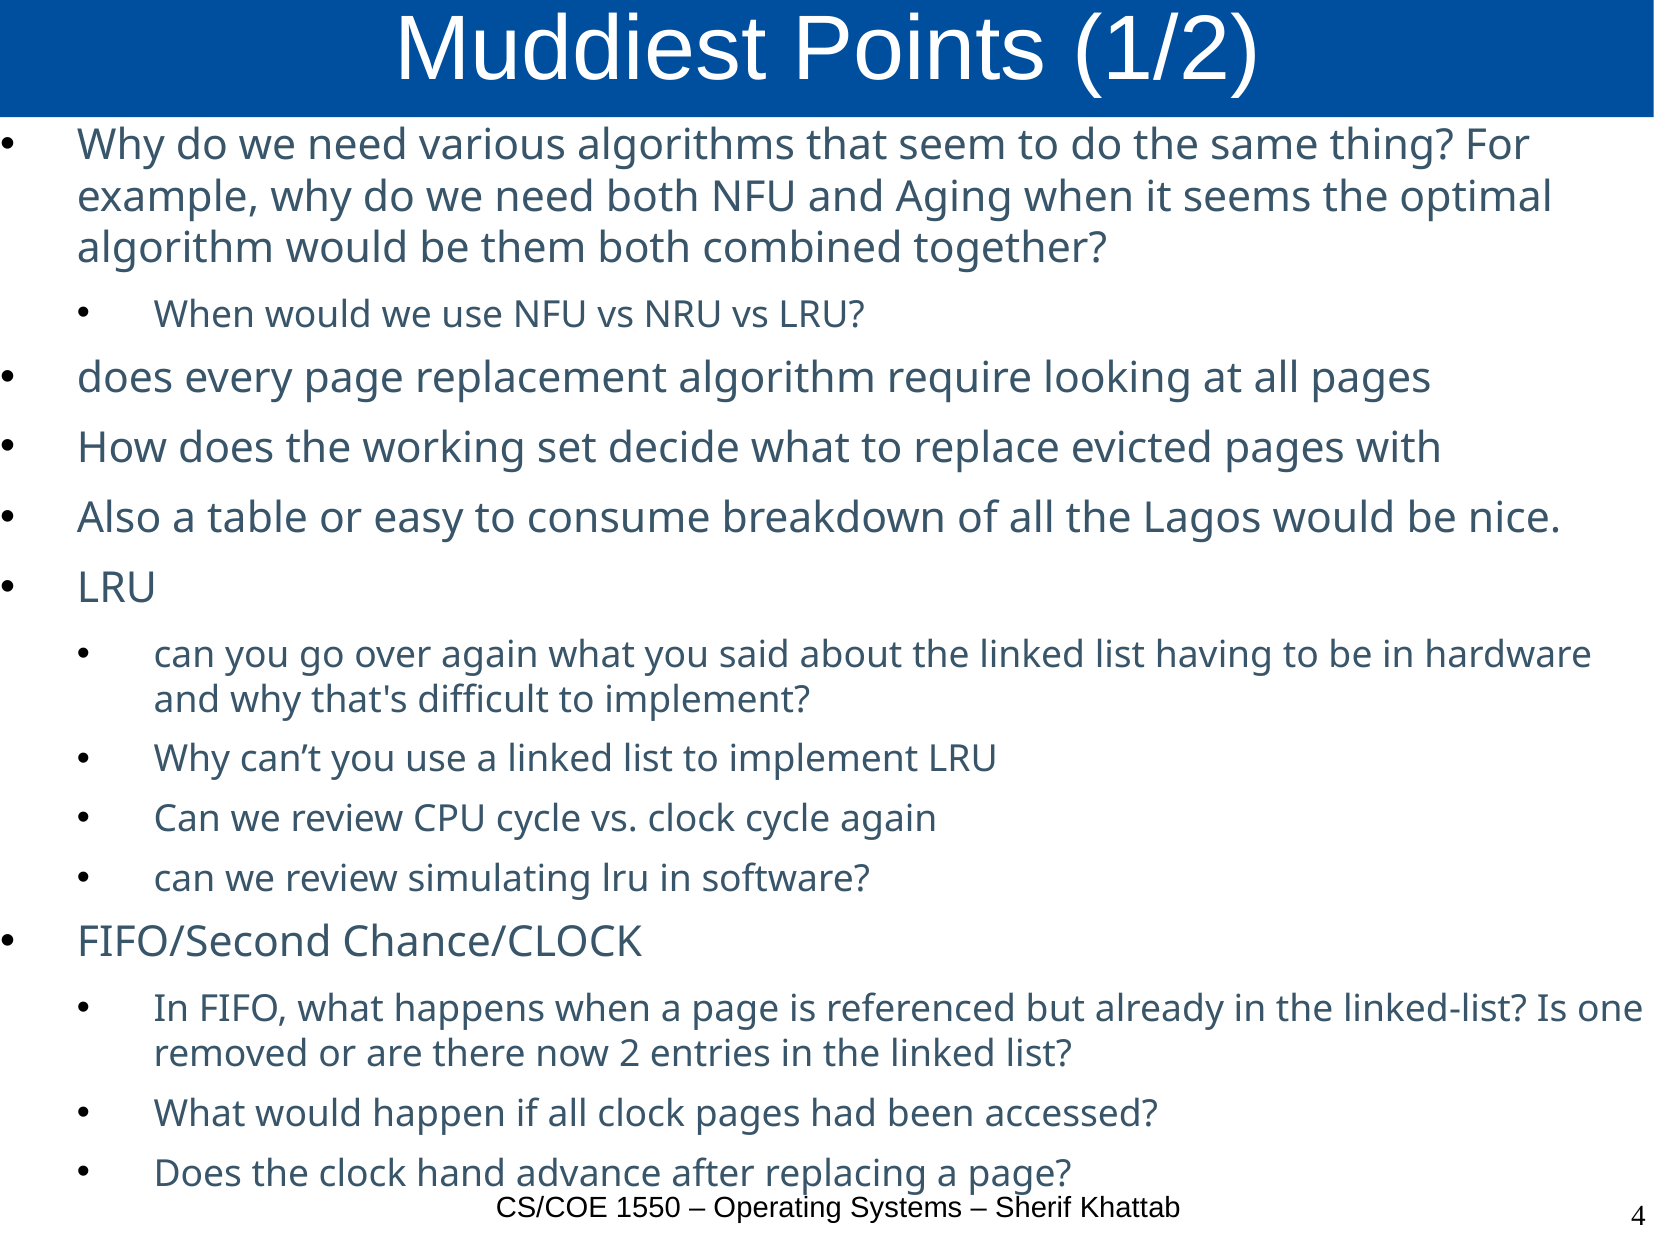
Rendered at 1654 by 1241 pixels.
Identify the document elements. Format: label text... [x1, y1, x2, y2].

footer CS/COE 1550 – Operating Systems – Sherif Khattab [460, 1190, 1217, 1241]
slide_number 4 [1265, 1198, 1647, 1241]
list Why do we need various algorithms that seem to do the same thing? For example, why do we need both NFU and Aging when it seems the optimal algorithm would be them both combined together? When would we use NFU vs NRU vs LRU? does every page replacement algorithm require looking at all pages How does the working set decide what to replace evicted pages with Also a table or easy to consume breakdown of all the Lagos would be nice. LRU can you go over again what you said about the linked list having to be in hardware and why that's difficult to implement? Why can’t you use a linked list to implement LRU Can we review CPU cycle vs. clock cycle again can we review simulating lru in software? FIFO/Second Chance/CLOCK In FIFO, what happens when a page is referenced but already in the linked-list? Is one removed or are there now 2 entries in the linked list? What would happen if all clock pages had been accessed? Does the clock hand advance after replacing a page? [0, 117, 1654, 1195]
title Muddiest Points (1/2) [0, 0, 1654, 117]
